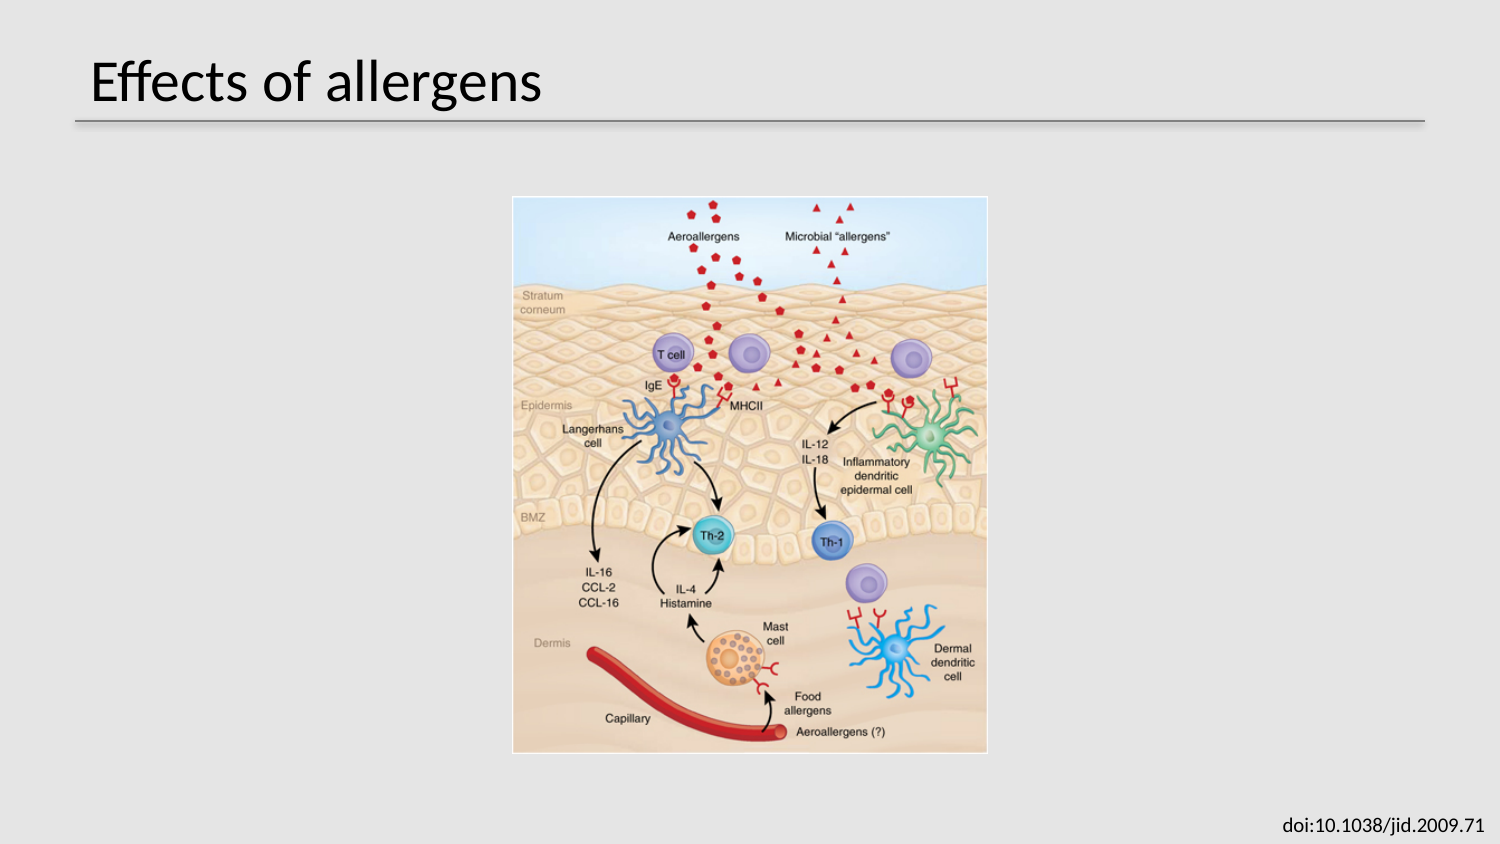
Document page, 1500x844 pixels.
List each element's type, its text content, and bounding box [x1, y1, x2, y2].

title Effects of allergens [75, 33, 1425, 120]
text_box doi:10.1038/jid.2009.71 [1200, 804, 1500, 844]
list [74, 196, 1426, 754]
